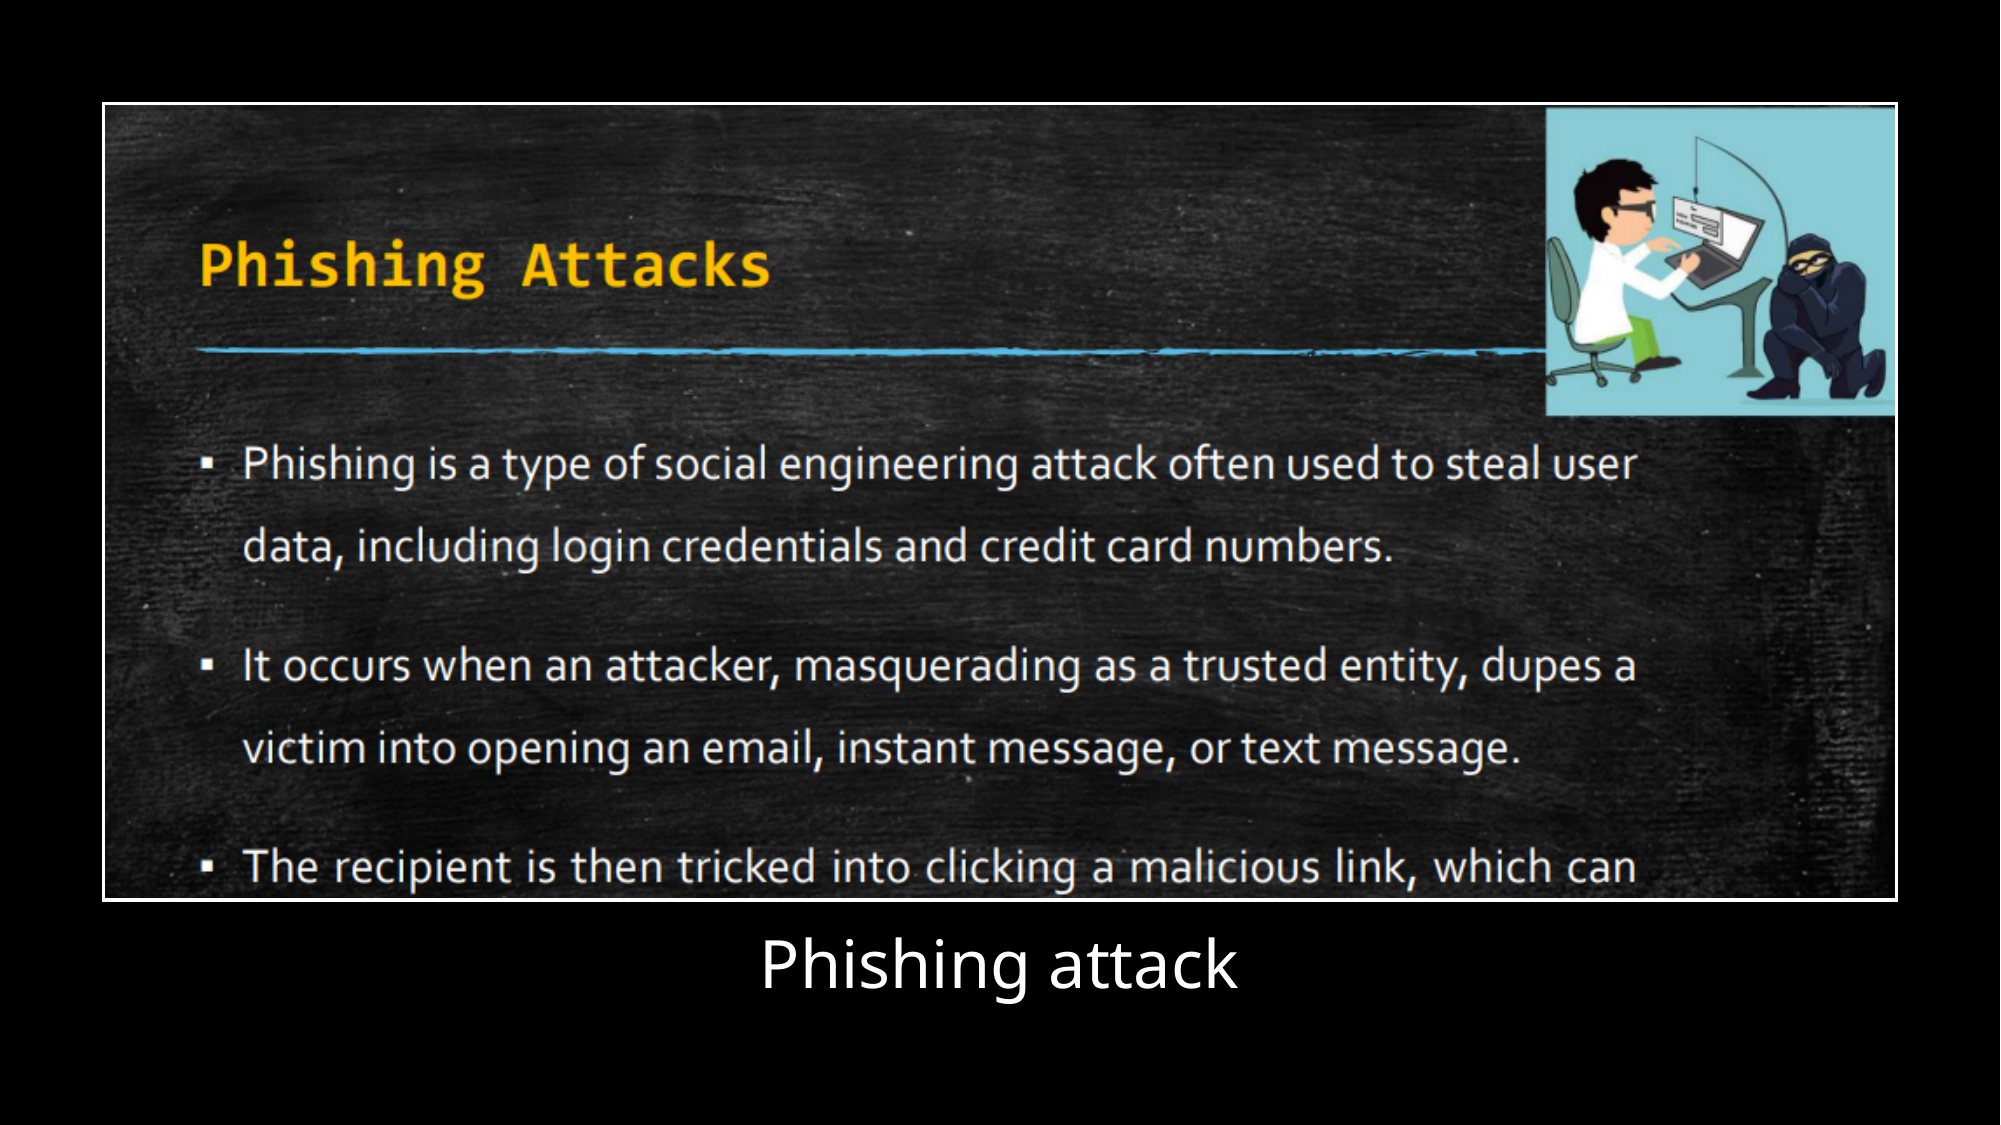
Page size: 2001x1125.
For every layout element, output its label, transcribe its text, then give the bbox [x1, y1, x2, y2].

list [104, 104, 1896, 899]
title Phishing attack [105, 914, 1895, 1020]
